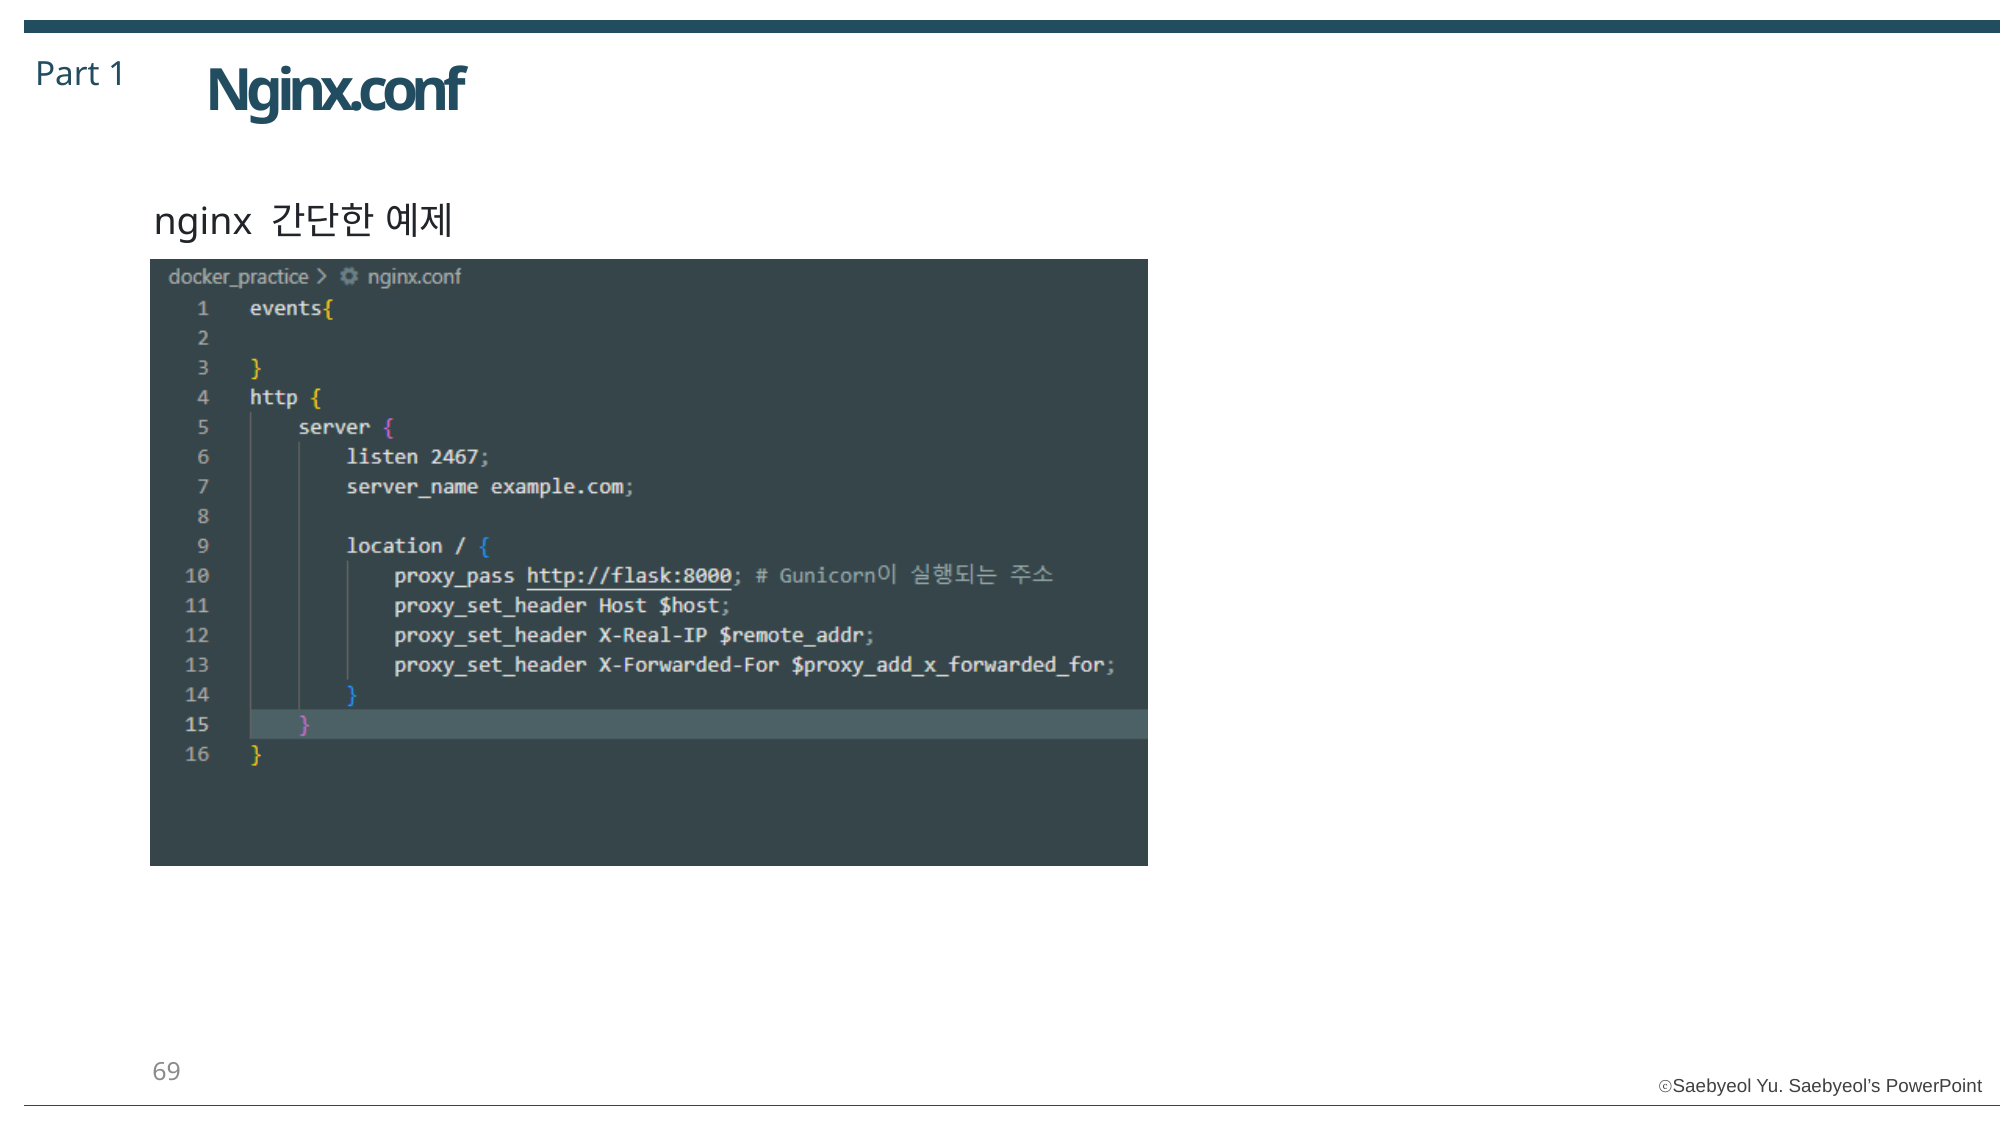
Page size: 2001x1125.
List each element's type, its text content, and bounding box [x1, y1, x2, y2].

slide_number 69 [137, 1042, 588, 1103]
text_box nginx 간단한 예제 [138, 189, 1144, 250]
text_box Nginx.conf [190, 44, 489, 130]
text_box Part 1 [20, 44, 143, 100]
picture [150, 259, 1148, 866]
